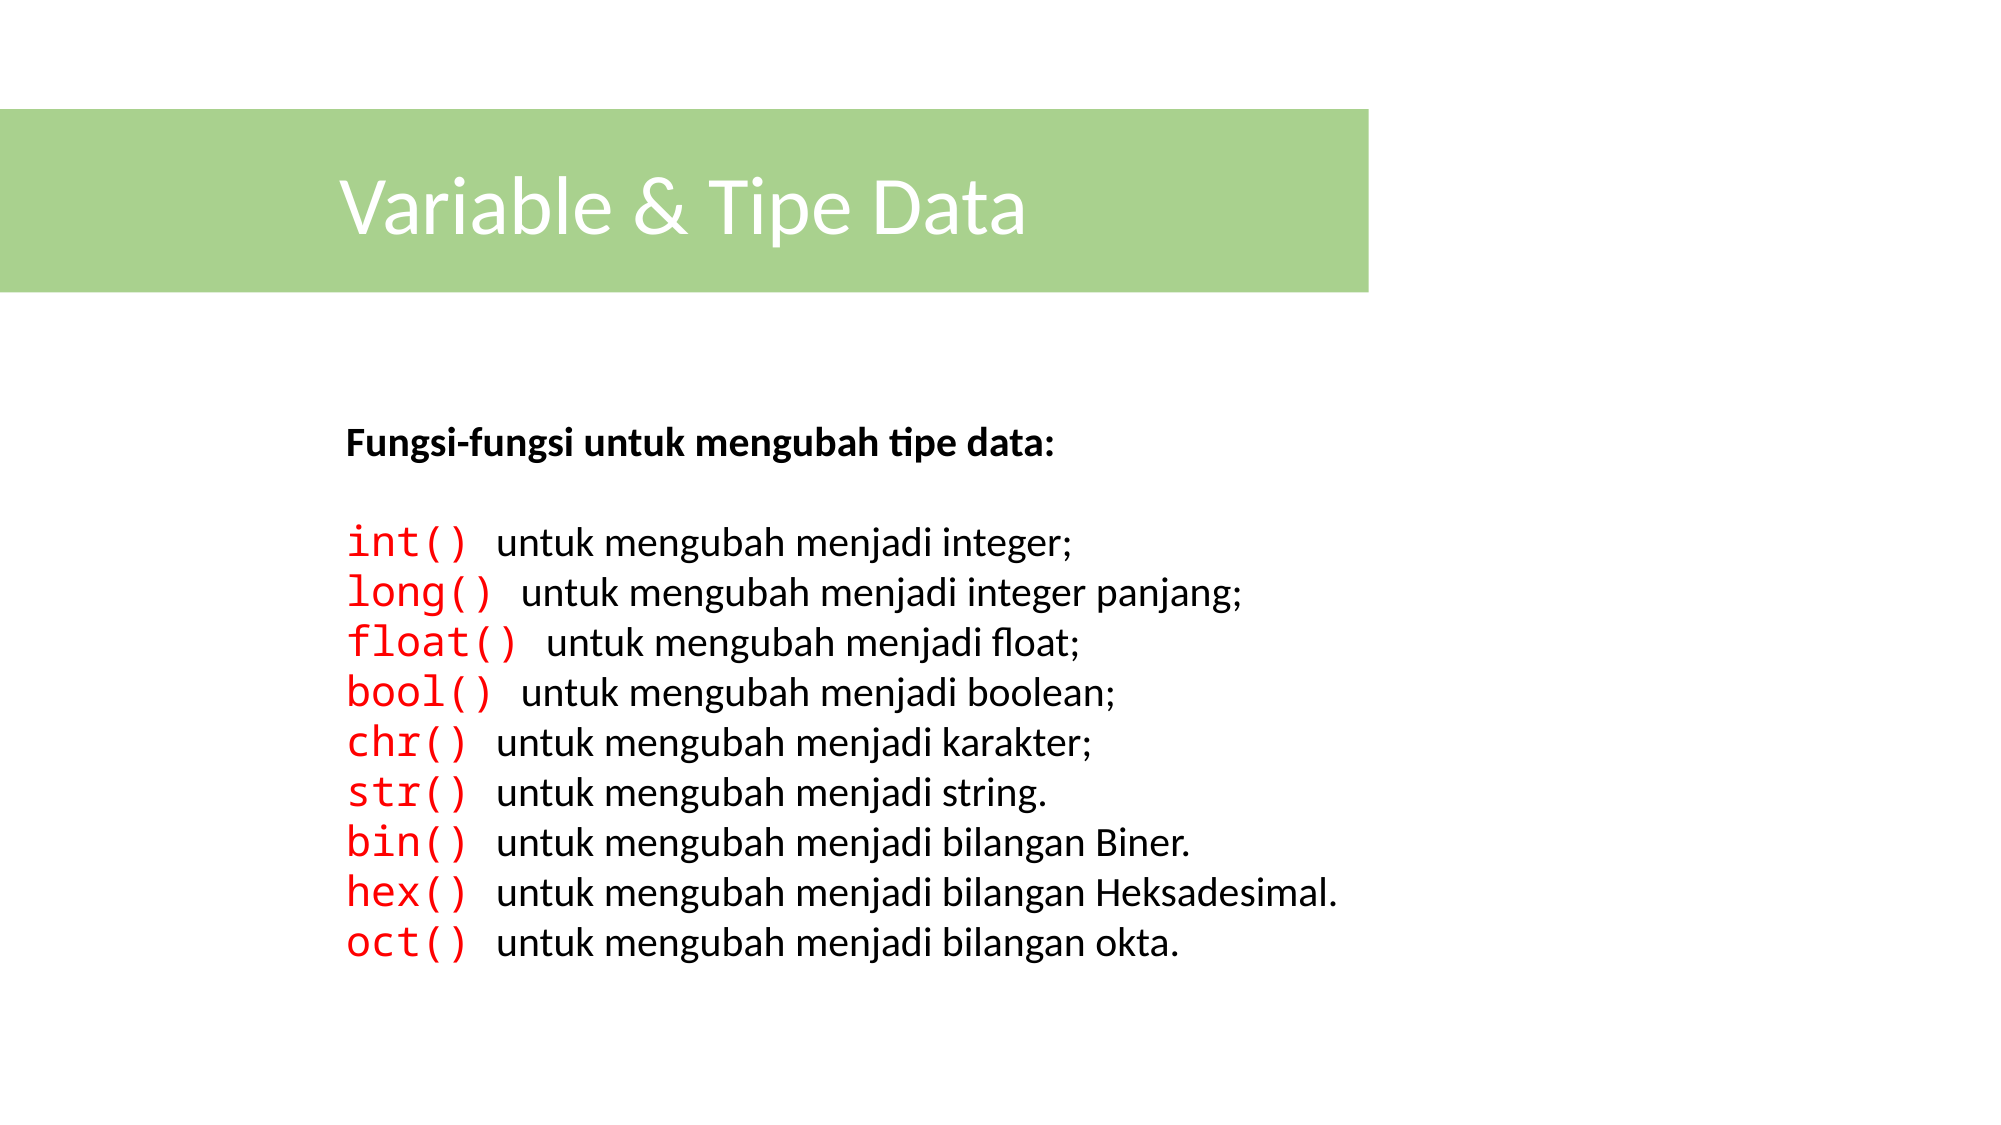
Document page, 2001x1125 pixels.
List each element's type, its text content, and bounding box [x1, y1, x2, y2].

text_box Fungsi-fungsi untuk mengubah tipe data: int() untuk mengubah menjadi integer; long() untuk mengubah menjadi integer panjang; float() untuk mengubah menjadi float; bool() untuk mengubah menjadi boolean; chr() untuk mengubah menjadi karakter; str() untuk mengubah menjadi string. bin() untuk mengubah menjadi bilangan Biner. hex() untuk mengubah menjadi bilangan Heksadesimal. oct() untuk mengubah menjadi bilangan okta. [331, 407, 1728, 972]
text_box Variable & Tipe Data [0, 108, 1370, 293]
